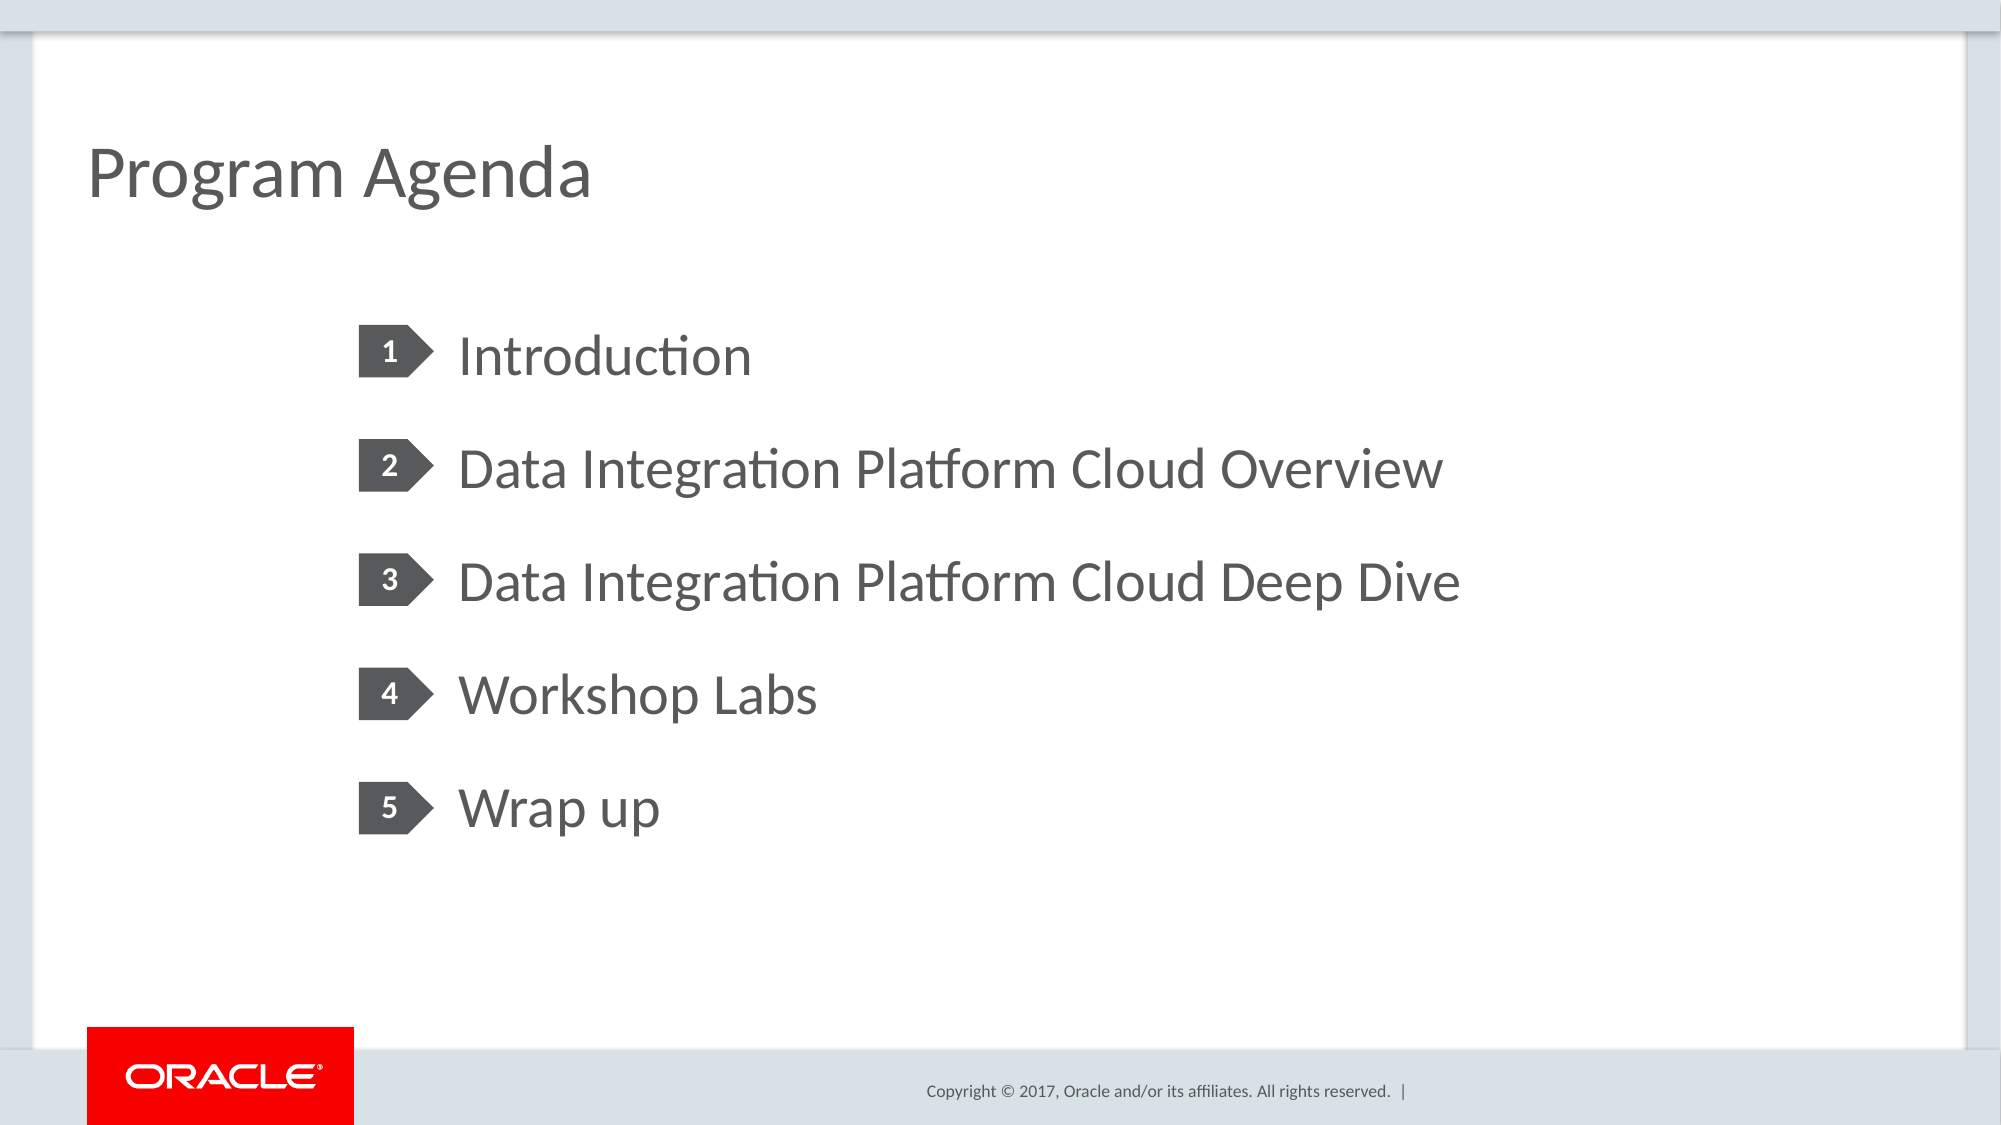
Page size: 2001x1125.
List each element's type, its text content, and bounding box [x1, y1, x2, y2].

text_box 3 [356, 551, 437, 609]
list Introduction Data Integration Platform Cloud Overview Data Integration Platform Cloud Deep Dive Workshop Labs Wrap up [458, 324, 1913, 975]
title Program Agenda [87, 66, 1913, 213]
picture [87, 1027, 354, 1125]
text_box 2 [356, 437, 437, 494]
text_box 4 [356, 665, 437, 723]
text_box 5 [356, 779, 437, 837]
text_box 1 [356, 322, 437, 380]
